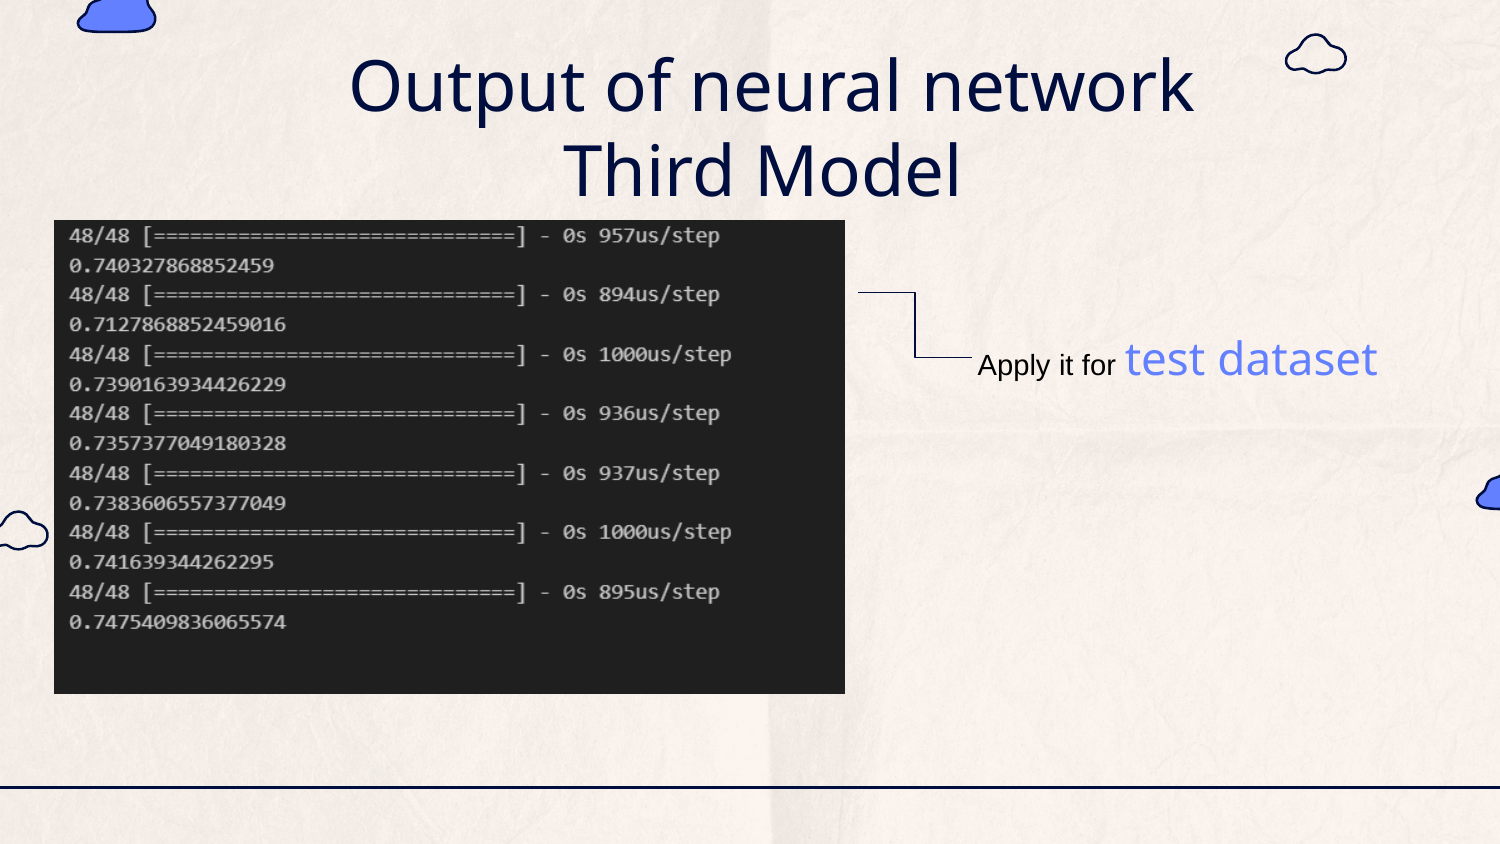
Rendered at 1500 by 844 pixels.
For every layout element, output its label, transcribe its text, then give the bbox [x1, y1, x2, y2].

title Output of neural network Third Model [140, 25, 1405, 121]
picture [53, 219, 845, 695]
text_box Apply it for test dataset [963, 322, 1463, 392]
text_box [857, 292, 973, 358]
